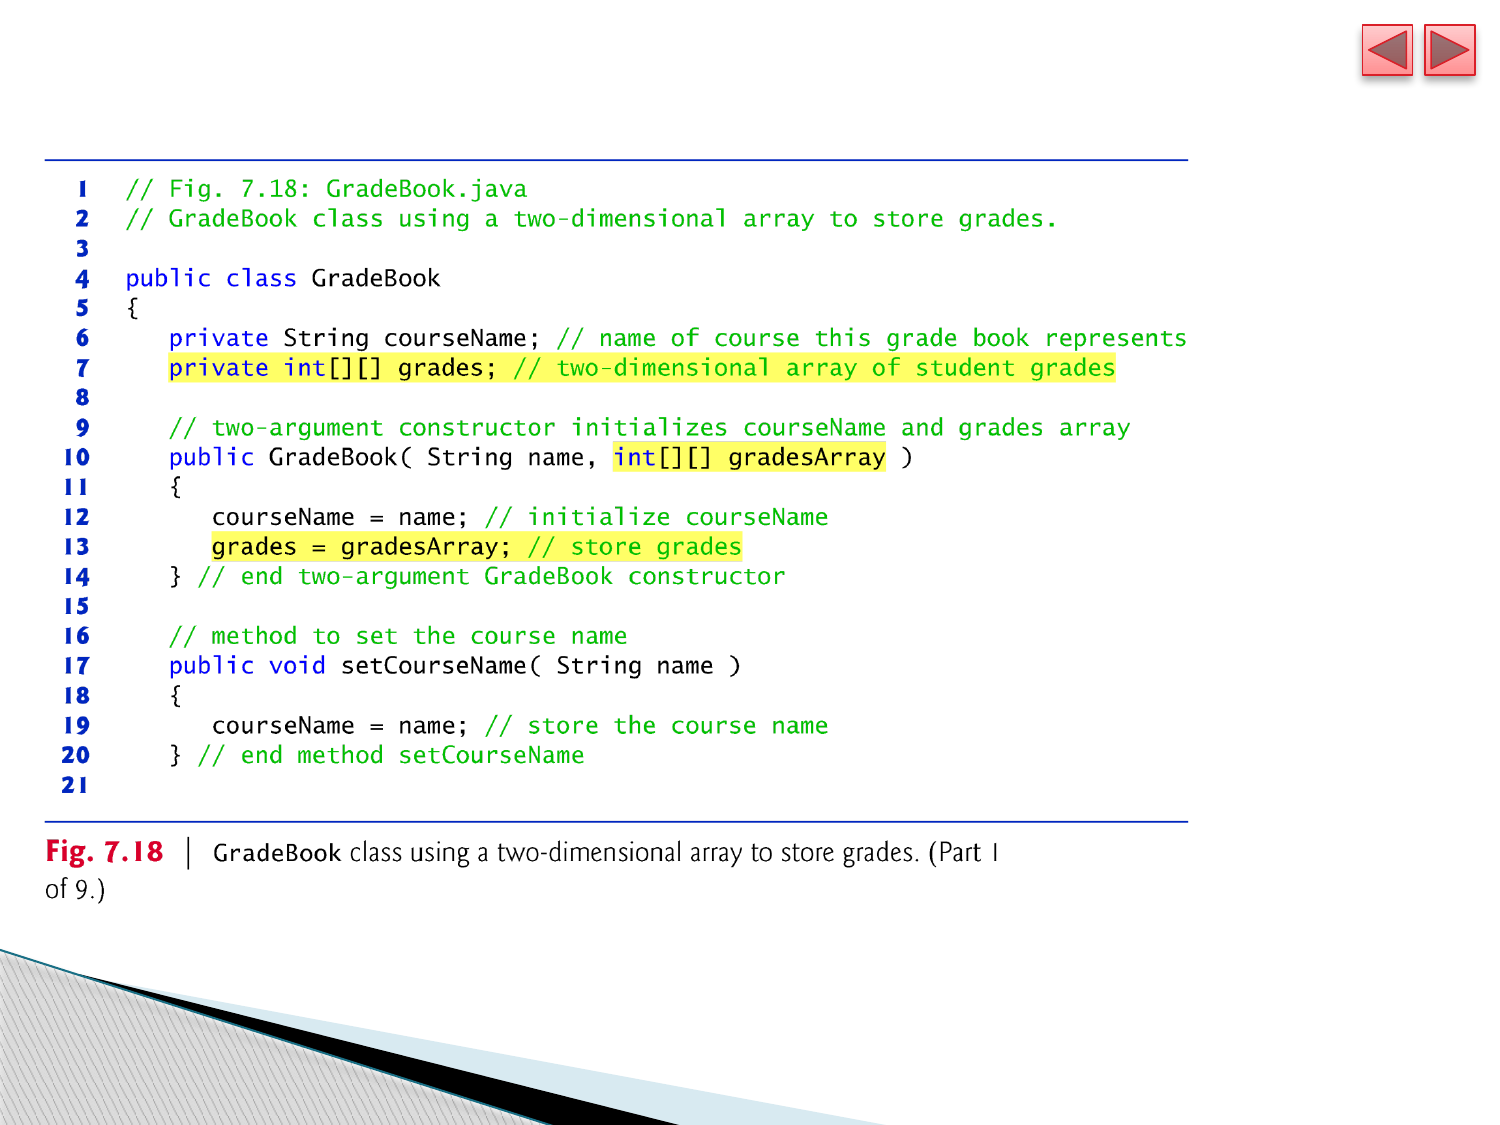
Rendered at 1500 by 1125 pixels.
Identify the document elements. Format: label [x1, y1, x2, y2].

picture [0, 106, 1500, 1018]
